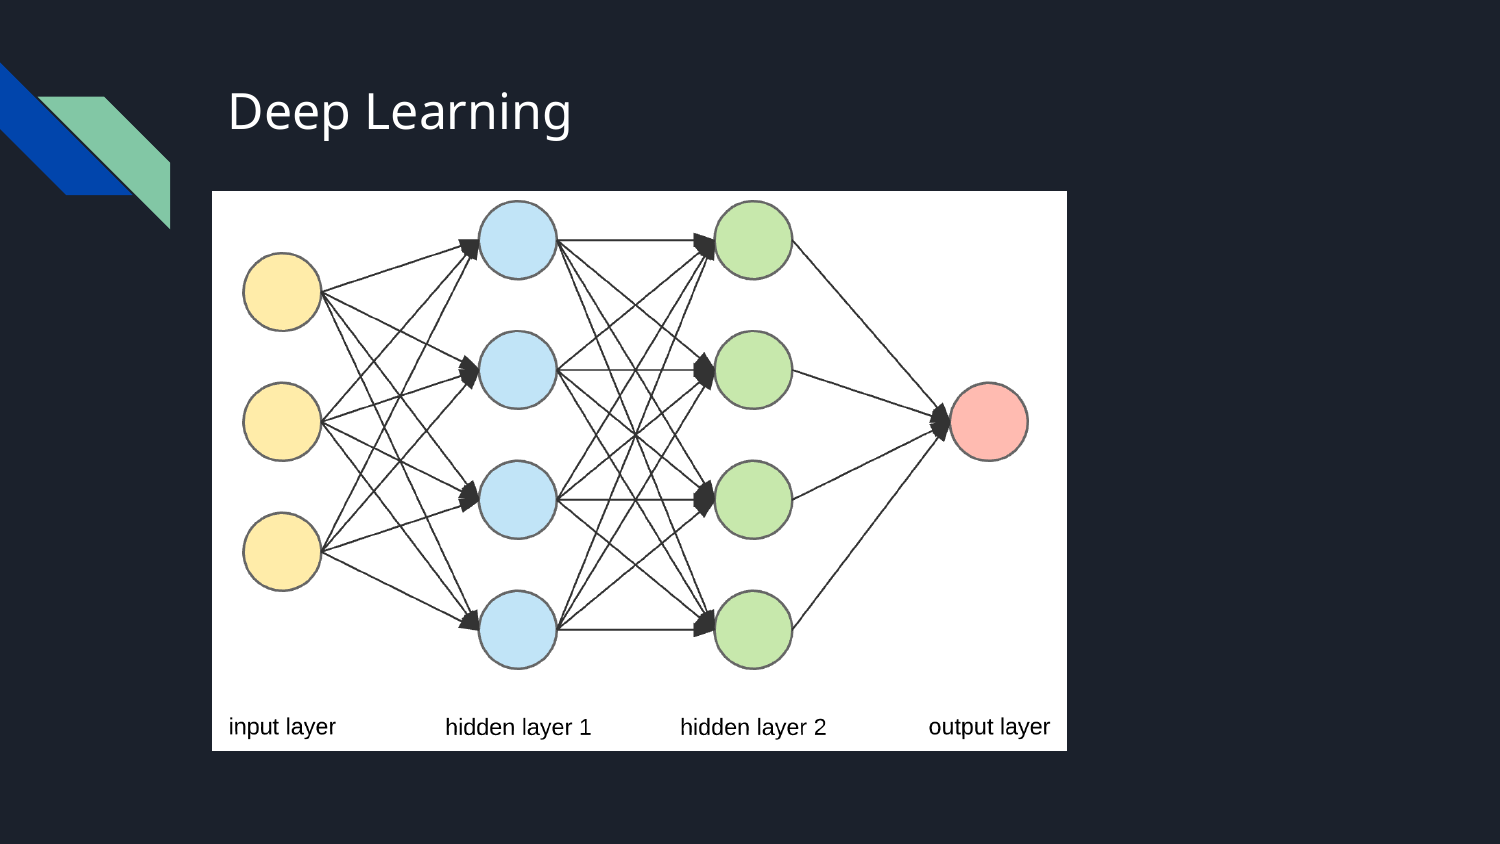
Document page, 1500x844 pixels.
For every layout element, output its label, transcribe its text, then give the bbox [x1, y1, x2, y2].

title Deep Learning [212, 64, 1368, 215]
picture [212, 191, 1068, 751]
